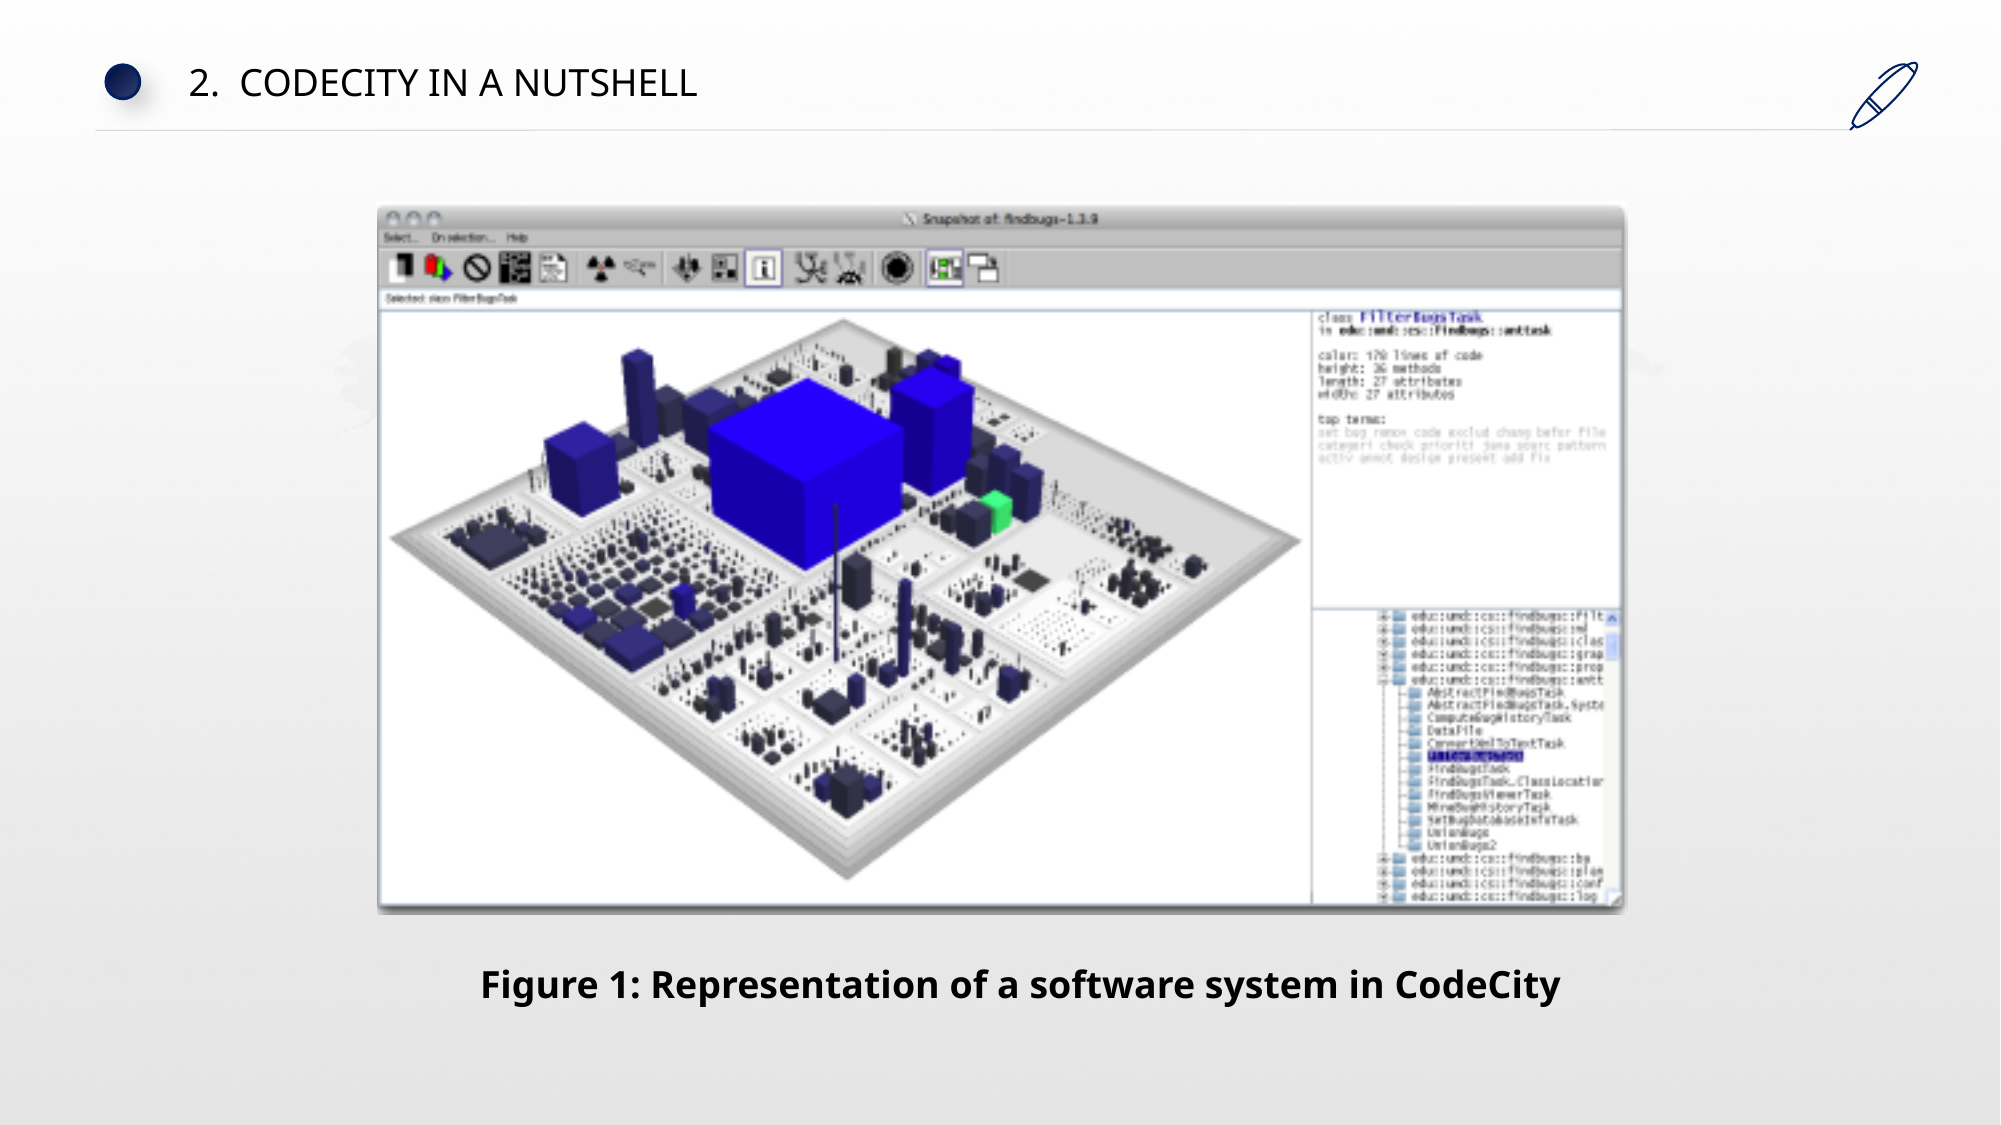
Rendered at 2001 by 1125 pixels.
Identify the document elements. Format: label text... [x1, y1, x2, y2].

picture [0, 0, 2001, 1125]
text_box [1851, 62, 1918, 130]
text_box 2. CODECITY IN A NUTSHELL [163, 51, 714, 112]
text_box [105, 63, 141, 100]
text_box Figure 1: Representation of a software system in CodeCity [465, 953, 1578, 1014]
